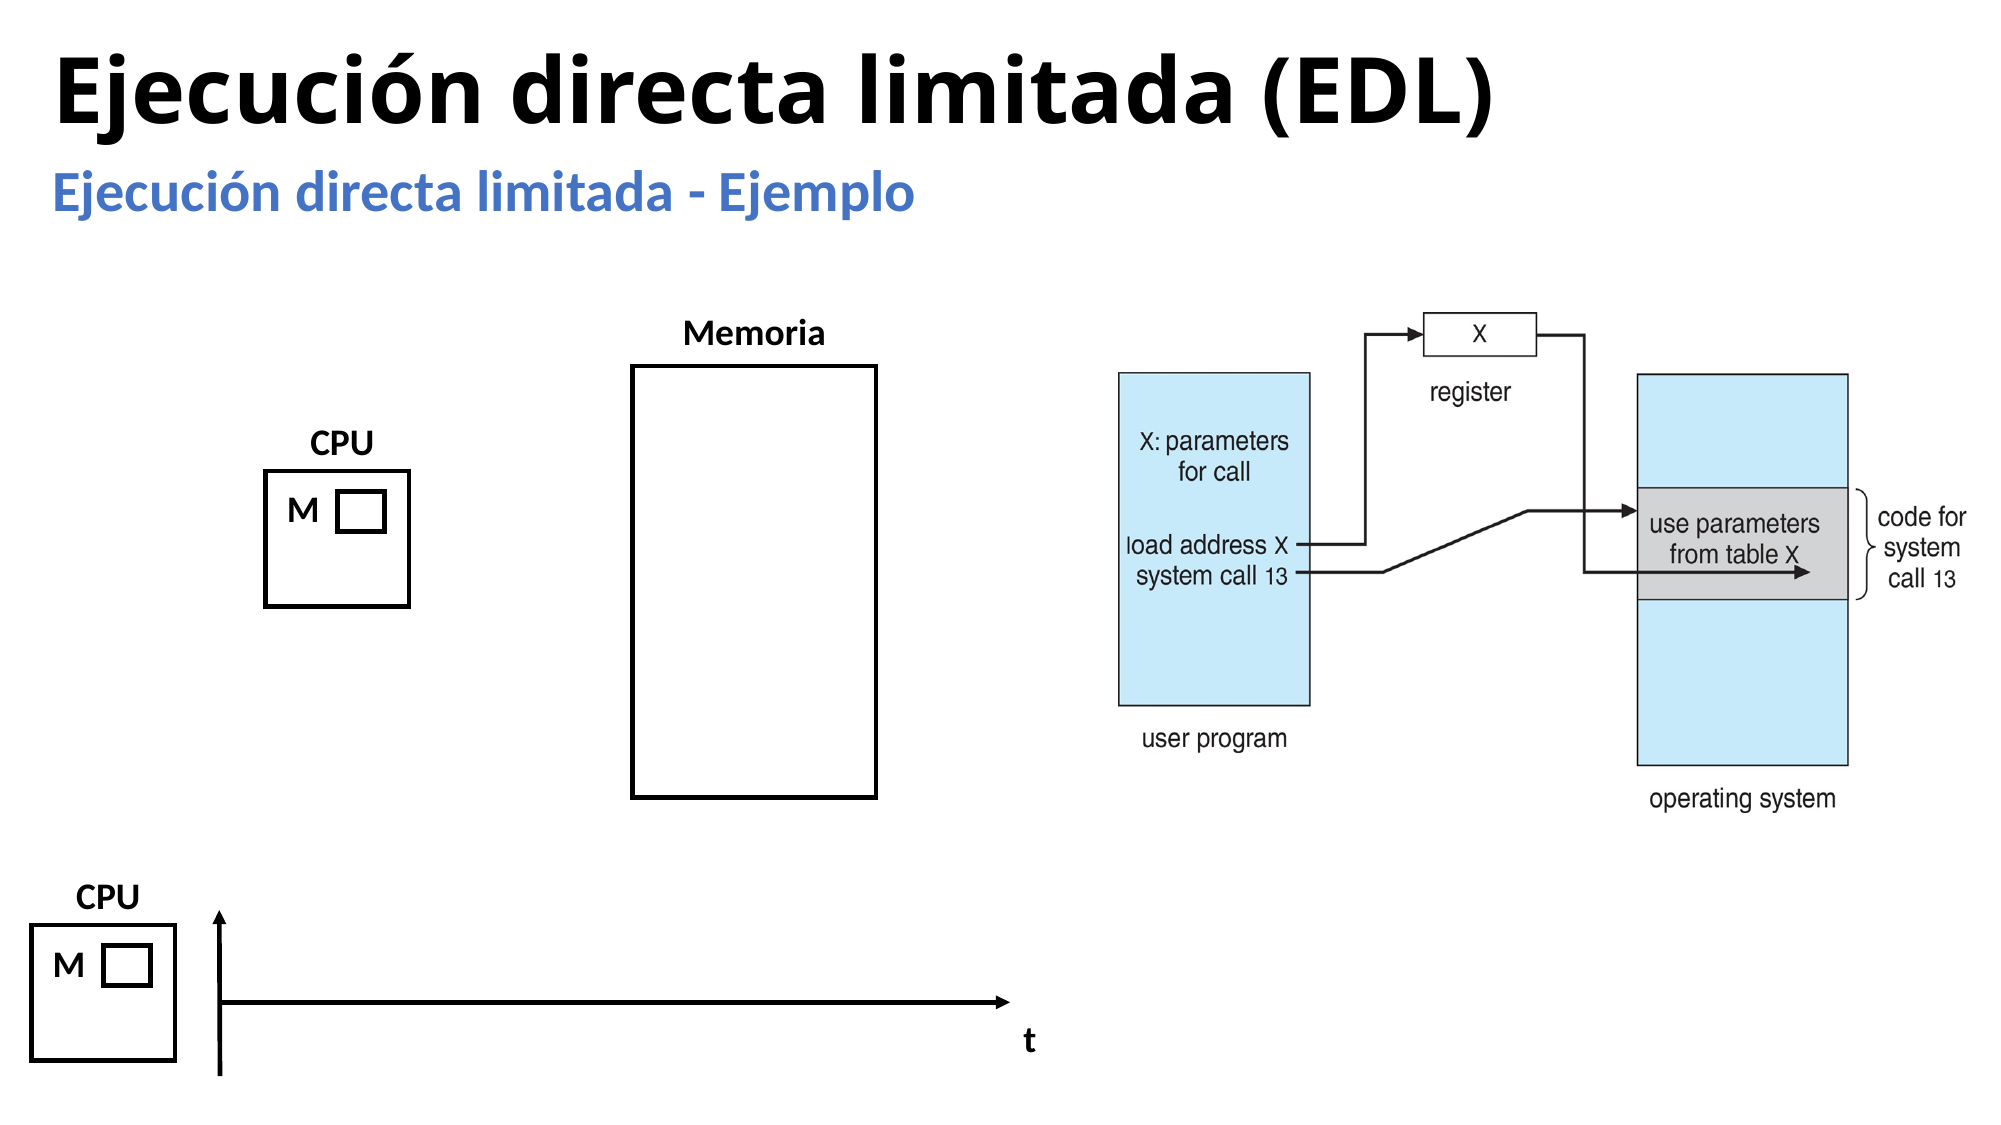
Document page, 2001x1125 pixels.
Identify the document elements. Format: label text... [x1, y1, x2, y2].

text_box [265, 410, 410, 607]
text_box Memoria [649, 300, 859, 361]
text_box [631, 365, 877, 798]
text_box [219, 910, 1050, 1077]
text_box [31, 924, 176, 1061]
text_box [102, 945, 151, 986]
title Ejecución directa limitada (EDL) [37, 15, 1941, 172]
picture [1117, 312, 1973, 813]
text_box CPU [61, 864, 156, 925]
list Ejecución directa limitada - Ejemplo [37, 145, 1746, 255]
text_box M [37, 932, 101, 992]
